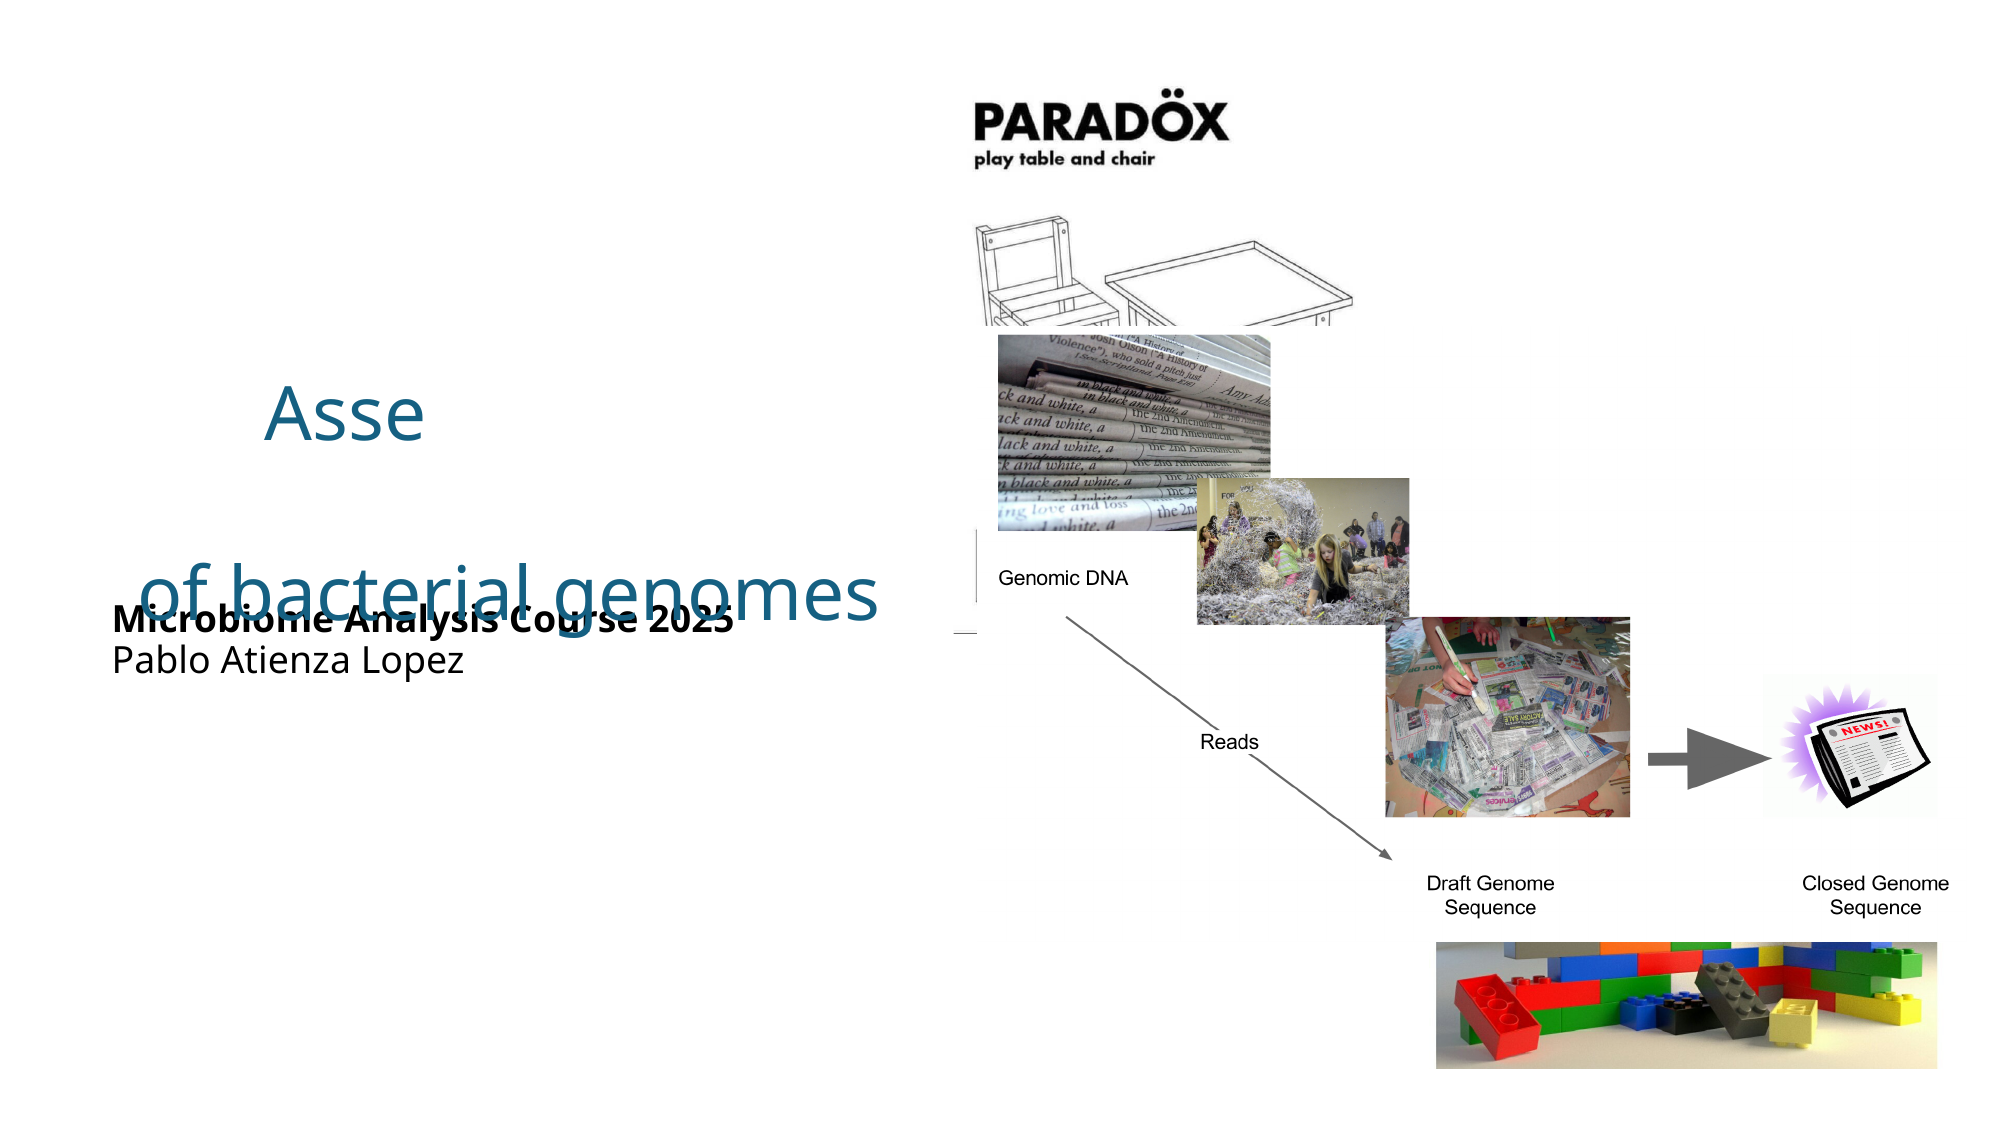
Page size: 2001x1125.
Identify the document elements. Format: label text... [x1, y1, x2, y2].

list Microbiome Analysis Course 2025 Pablo Atienza Lopez [96, 592, 914, 741]
list Assembly and annotation of bacterial genomes [96, 357, 424, 540]
picture [953, 78, 1967, 1069]
text_box [140, 356, 909, 541]
